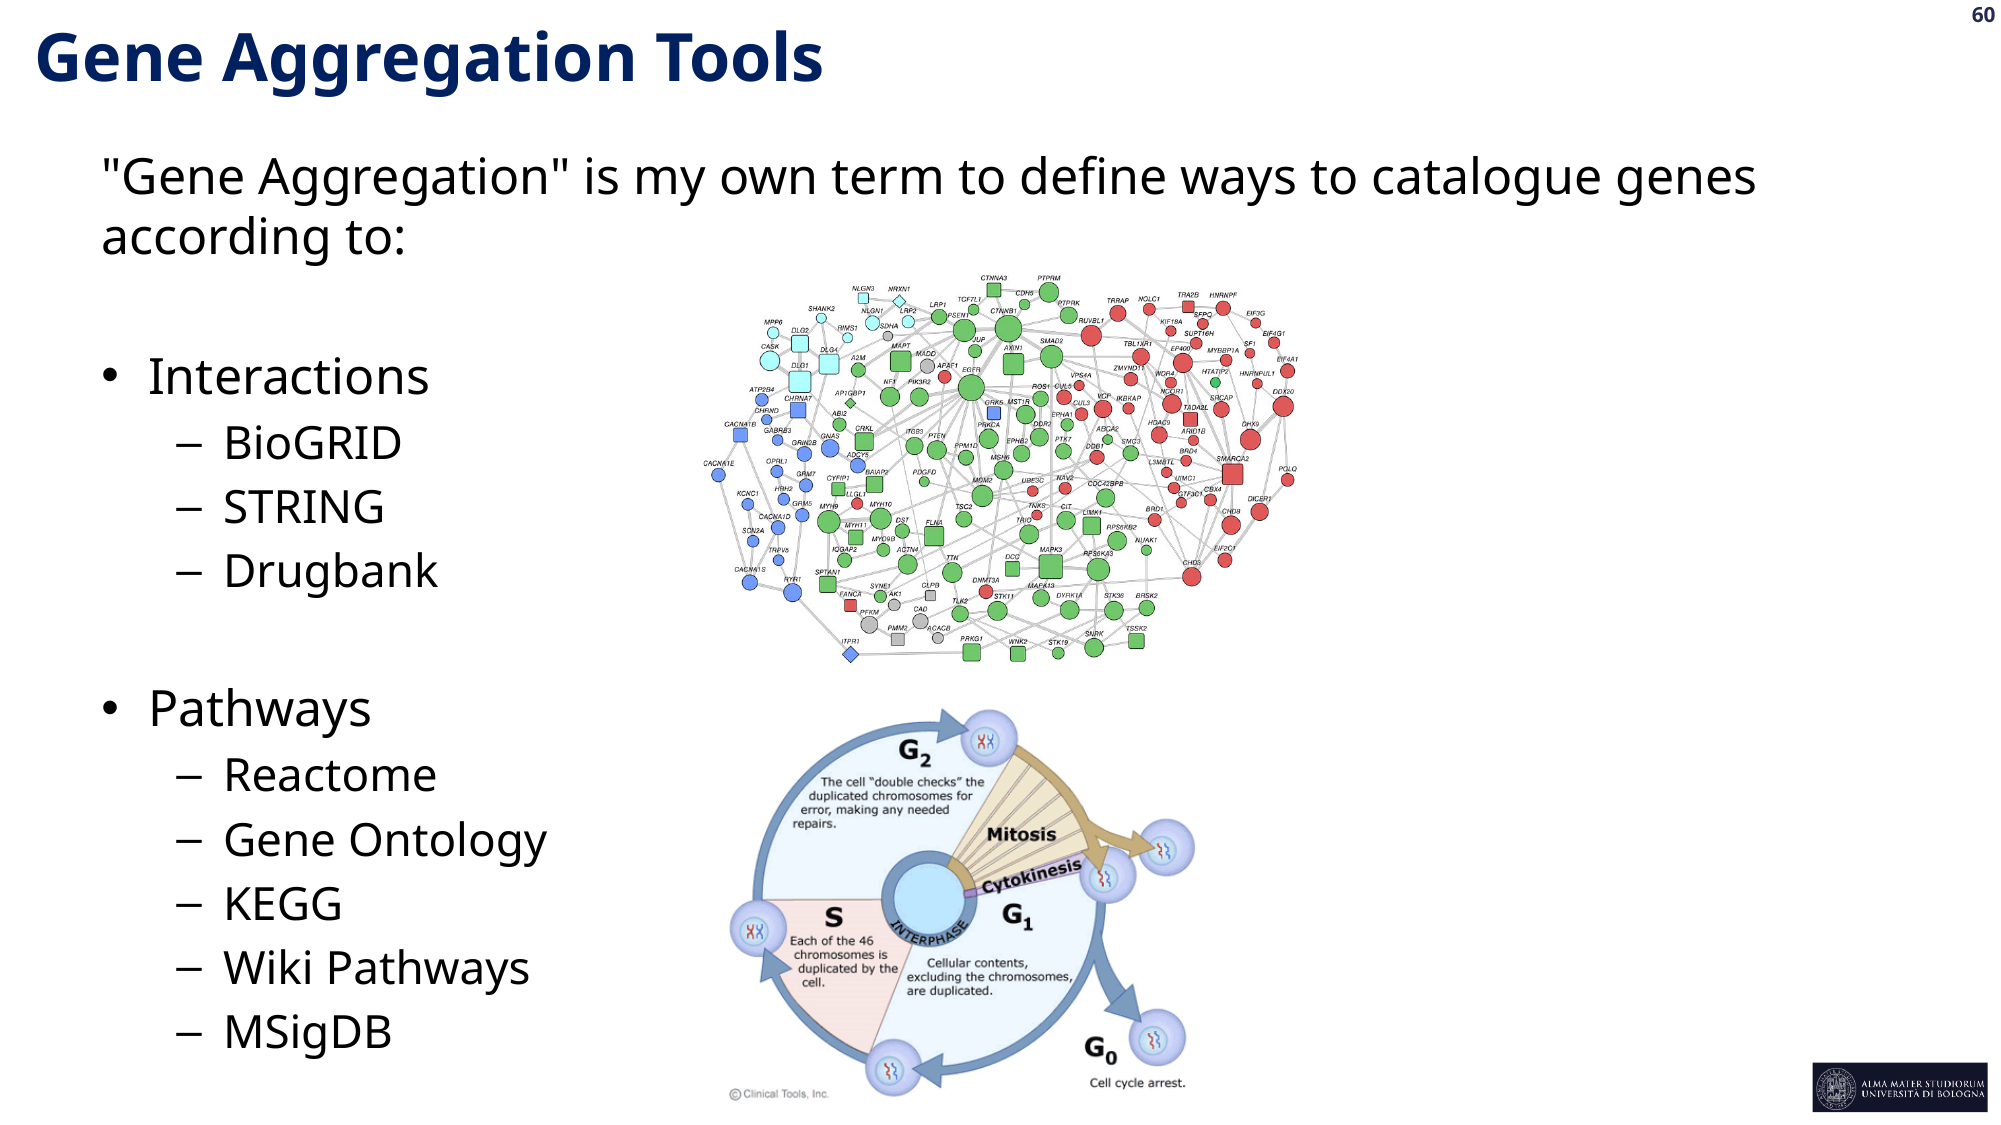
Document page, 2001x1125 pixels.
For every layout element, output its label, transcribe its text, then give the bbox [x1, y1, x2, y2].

picture [724, 704, 1201, 1104]
picture [692, 262, 1308, 666]
picture [1812, 1062, 1988, 1113]
list Gene Aggregation Tools [19, 7, 1930, 102]
list "Gene Aggregation" is my own term to define ways to catalogue genes according to: Interactions BioGRID STRING Drugbank Pathways Reactome Gene Ontology KEGG Wiki Pathways MSigDB [86, 137, 1930, 1100]
